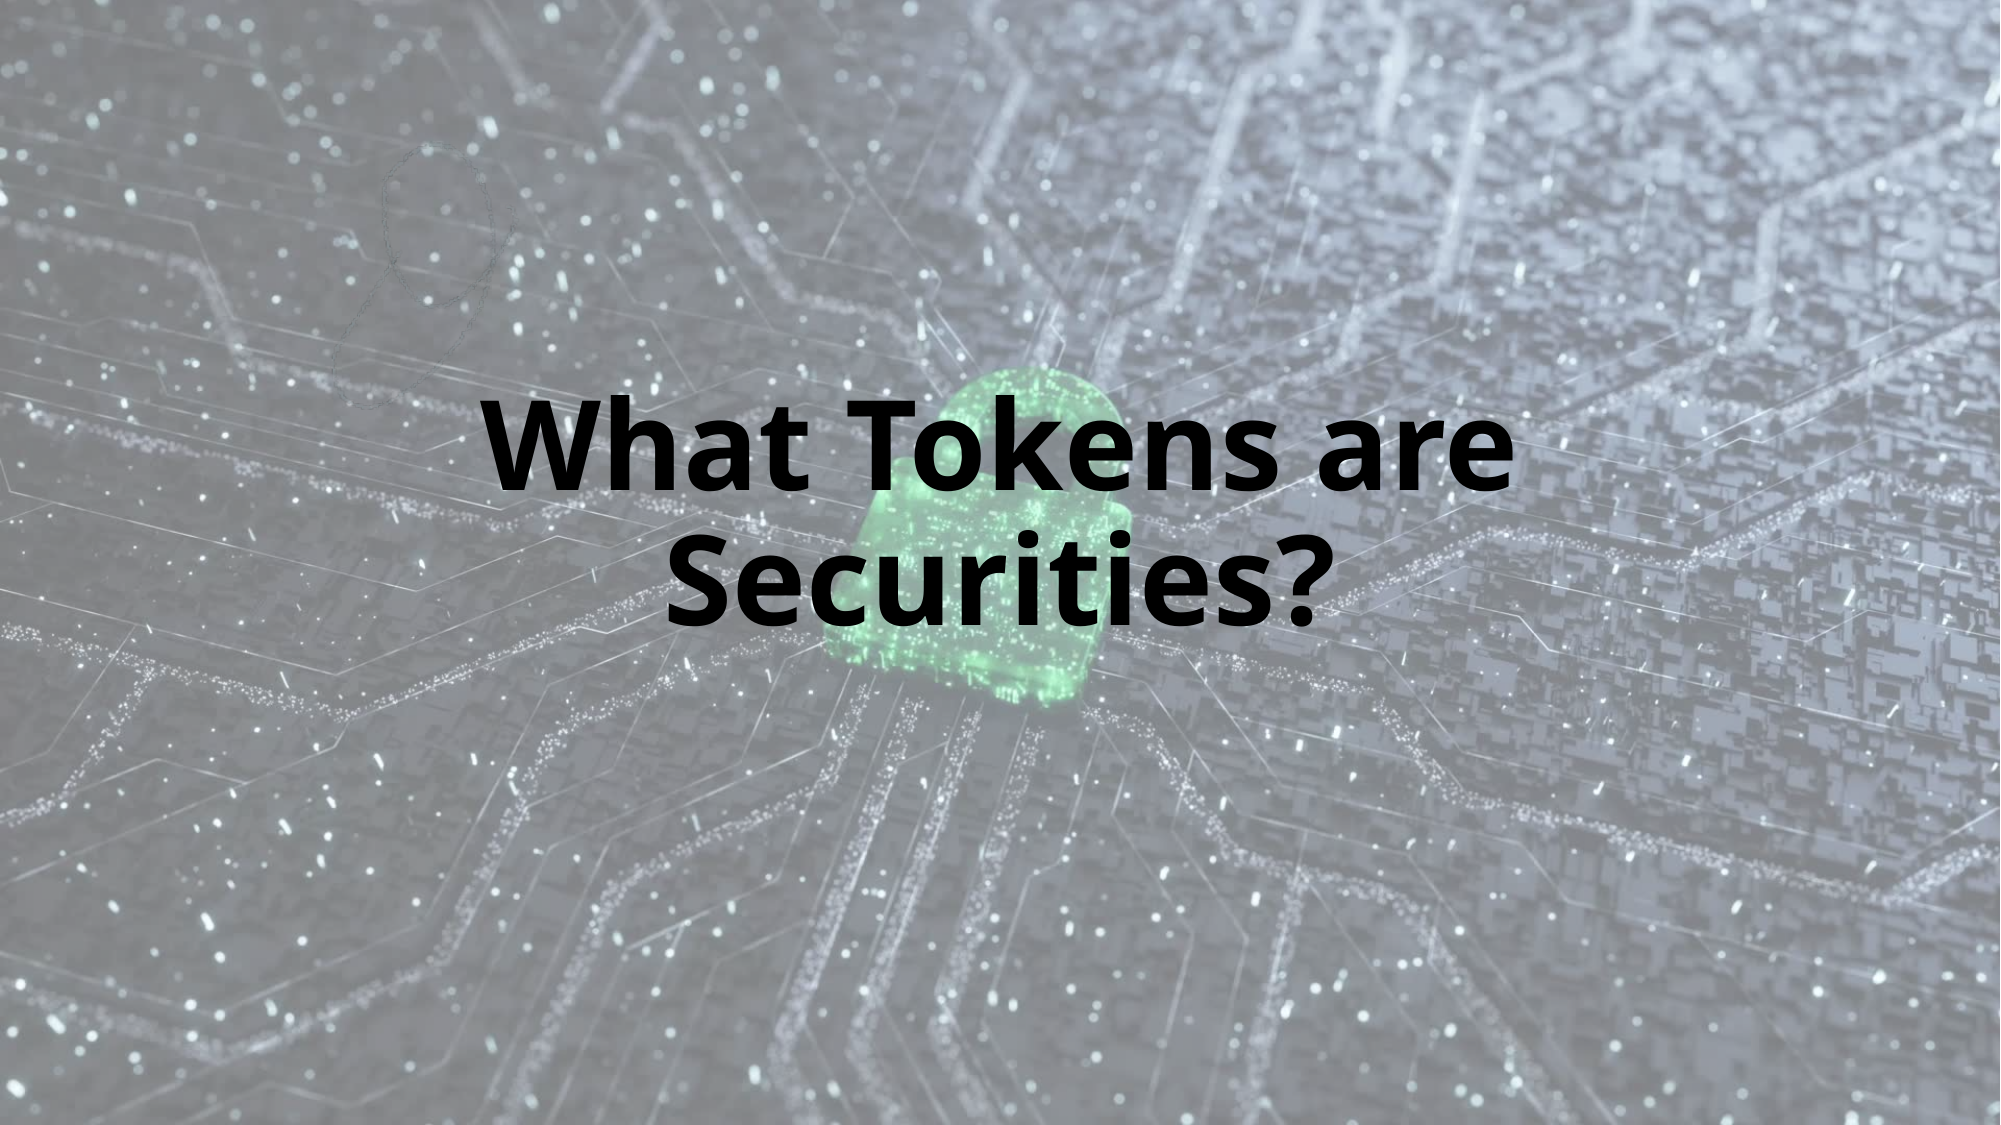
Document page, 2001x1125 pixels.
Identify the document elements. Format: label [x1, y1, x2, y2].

picture [0, 0, 2000, 1125]
text_box [328, 128, 522, 425]
